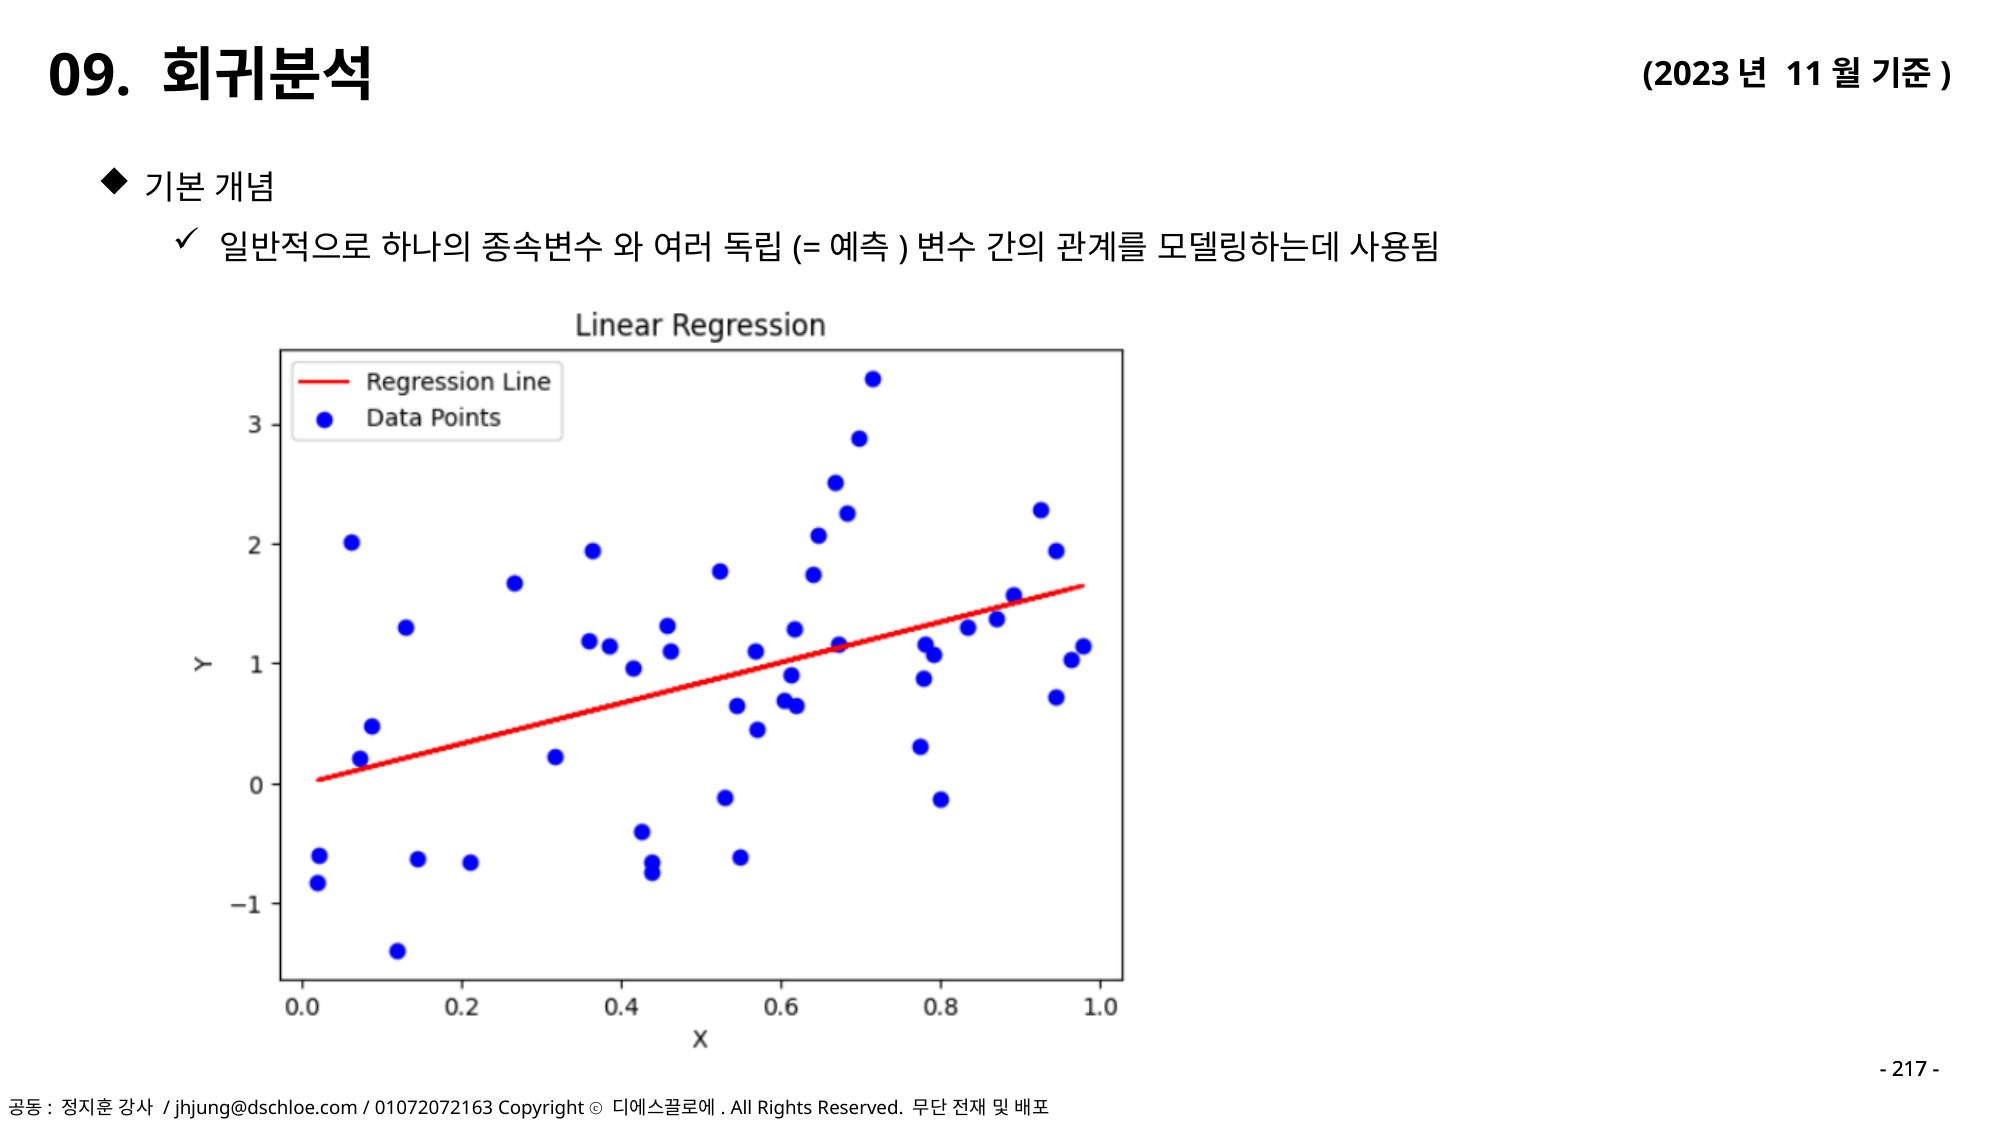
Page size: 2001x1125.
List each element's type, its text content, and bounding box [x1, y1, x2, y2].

text_box 09. 회귀분석 [34, 30, 390, 115]
picture [178, 292, 1196, 1059]
slide_number - 217 - [1504, 1039, 1955, 1100]
